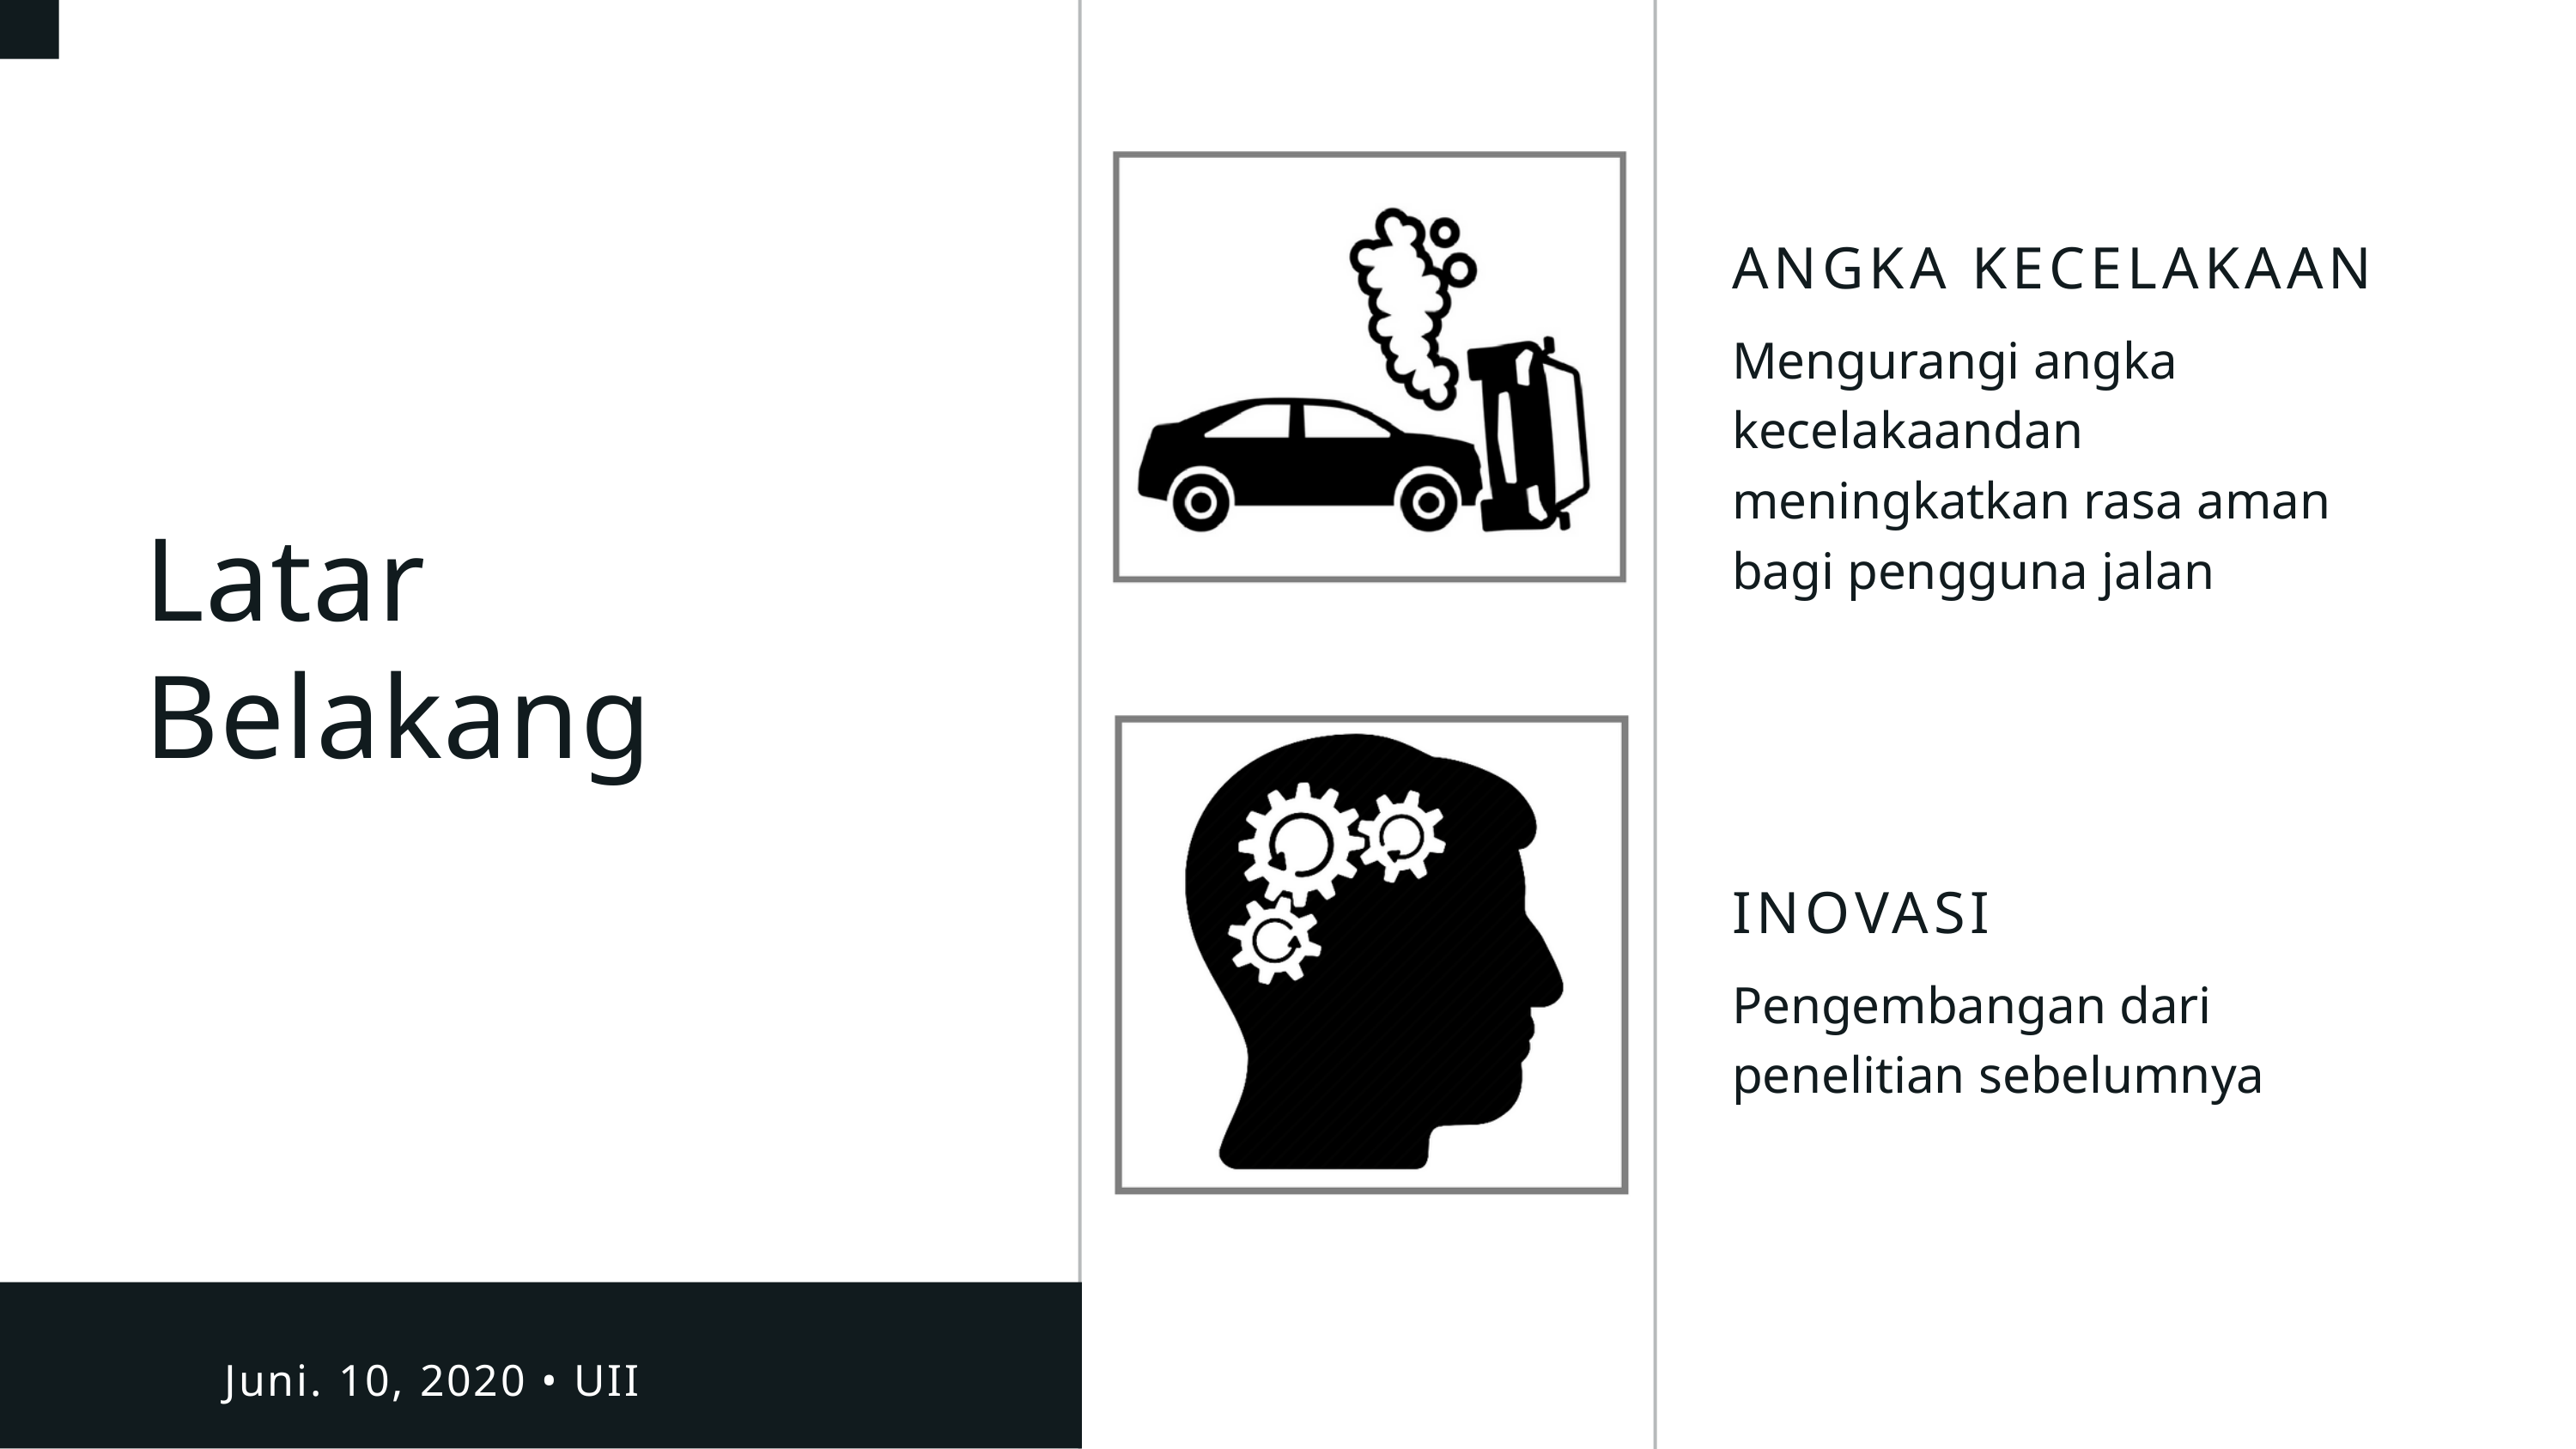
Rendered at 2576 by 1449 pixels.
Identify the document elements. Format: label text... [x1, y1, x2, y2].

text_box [1731, 219, 2432, 526]
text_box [1731, 864, 2432, 1100]
picture [1114, 714, 1631, 1197]
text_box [0, 1282, 1083, 1449]
text_box [1078, 0, 1082, 1282]
text_box [0, 0, 59, 59]
text_box Latar Belakang [144, 506, 895, 782]
picture [1111, 149, 1629, 585]
text_box [1653, 0, 1657, 1449]
